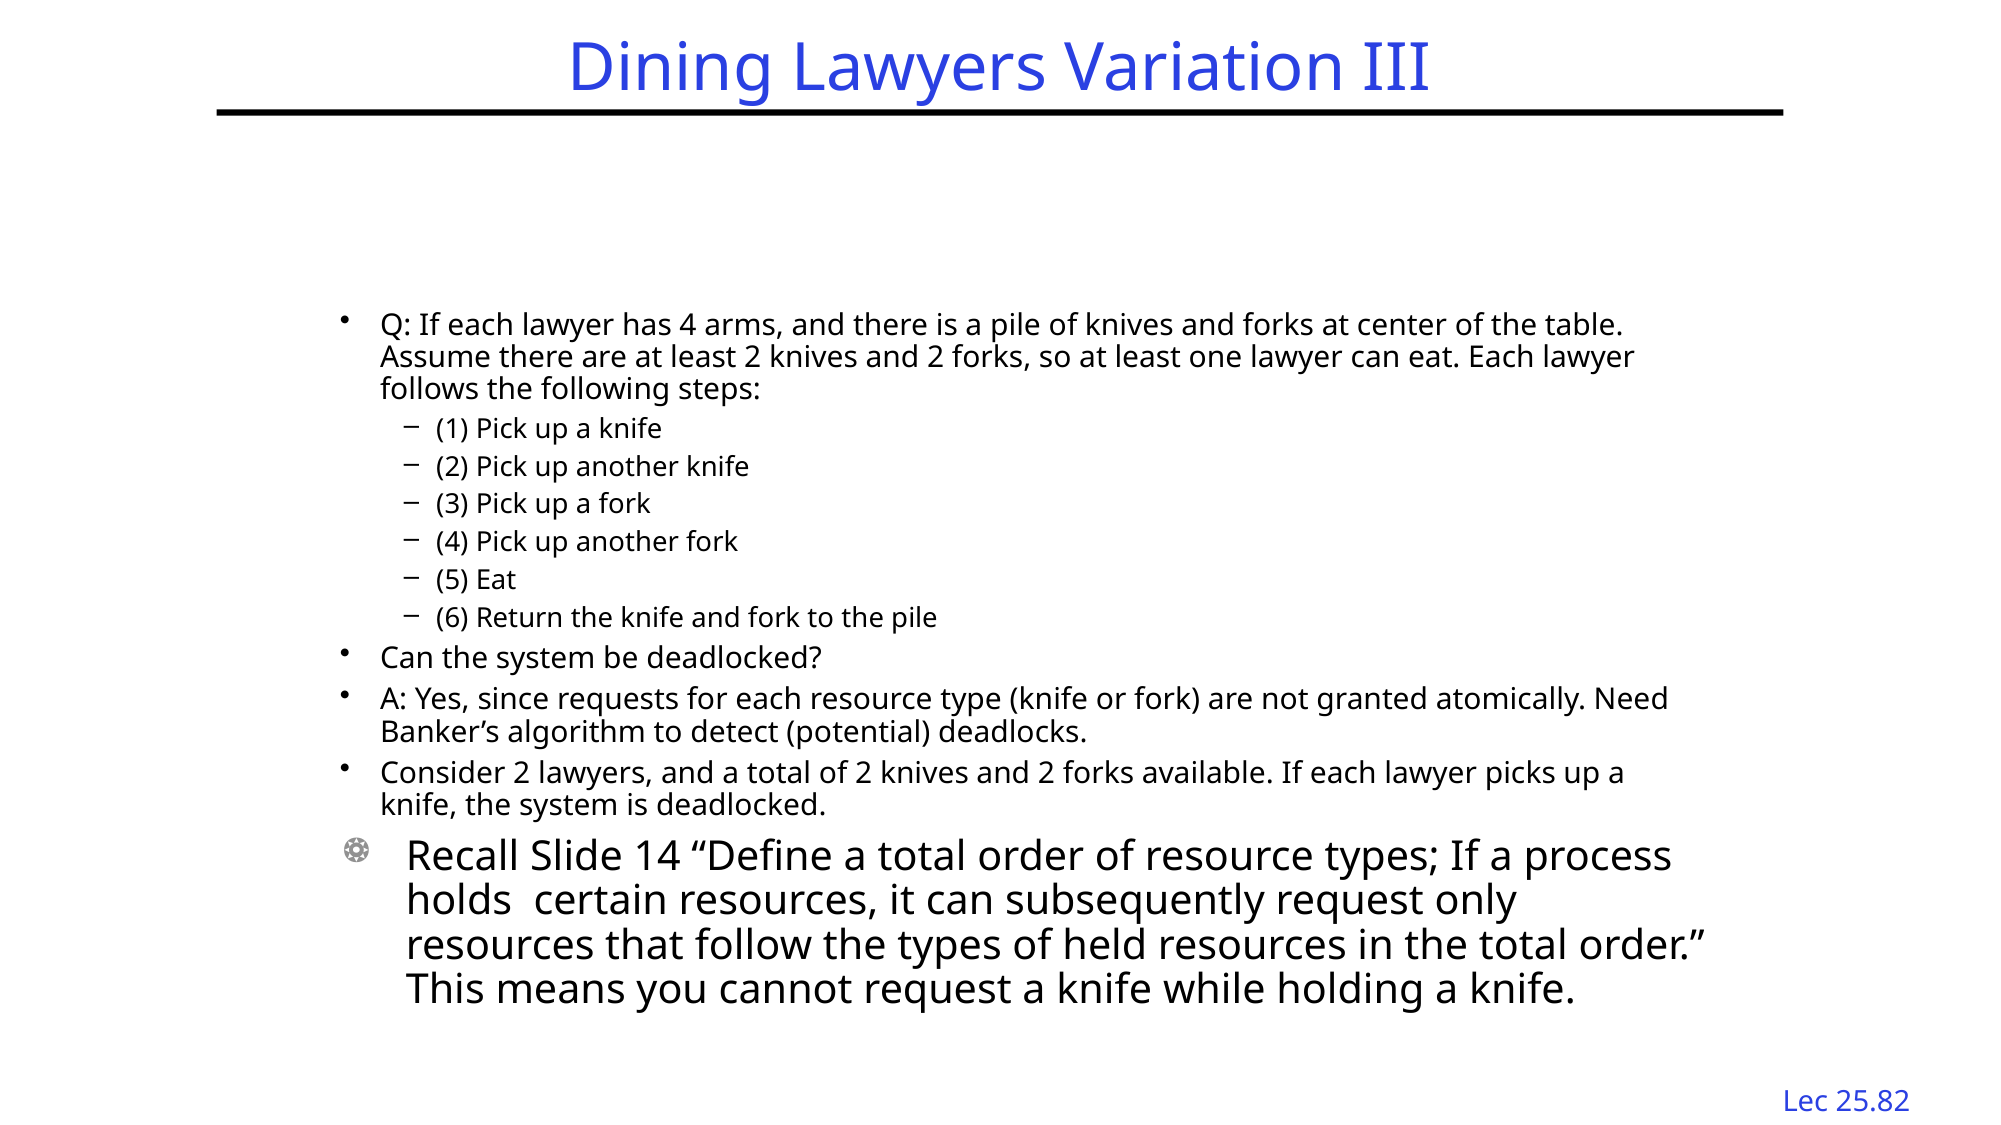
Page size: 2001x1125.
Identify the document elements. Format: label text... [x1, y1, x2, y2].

list Q: If each lawyer has 4 arms, and there is a pile of knives and forks at center of the table. Assume there are at least 2 knives and 2 forks, so at least one lawyer can eat. Each lawyer follows the following steps: (1) Pick up a knife (2) Pick up another knife (3) Pick up a fork (4) Pick up another fork (5) Eat (6) Return the knife and fork to the pile Can the system be deadlocked? A: Yes, since requests for each resource type (knife or fork) are not granted atomically. Need Banker’s algorithm to detect (potential) deadlocks. Consider 2 lawyers, and a total of 2 knives and 2 forks available. If each lawyer picks up a knife, the system is deadlocked. Recall Slide 14 “Define a total order of resource types; If a process holds certain resources, it can subsequently request only resources that follow the types of held resources in the total order.” This means you cannot request a knife while holding a knife. [324, 302, 1725, 1050]
title Dining Lawyers Variation III [216, 24, 1784, 113]
